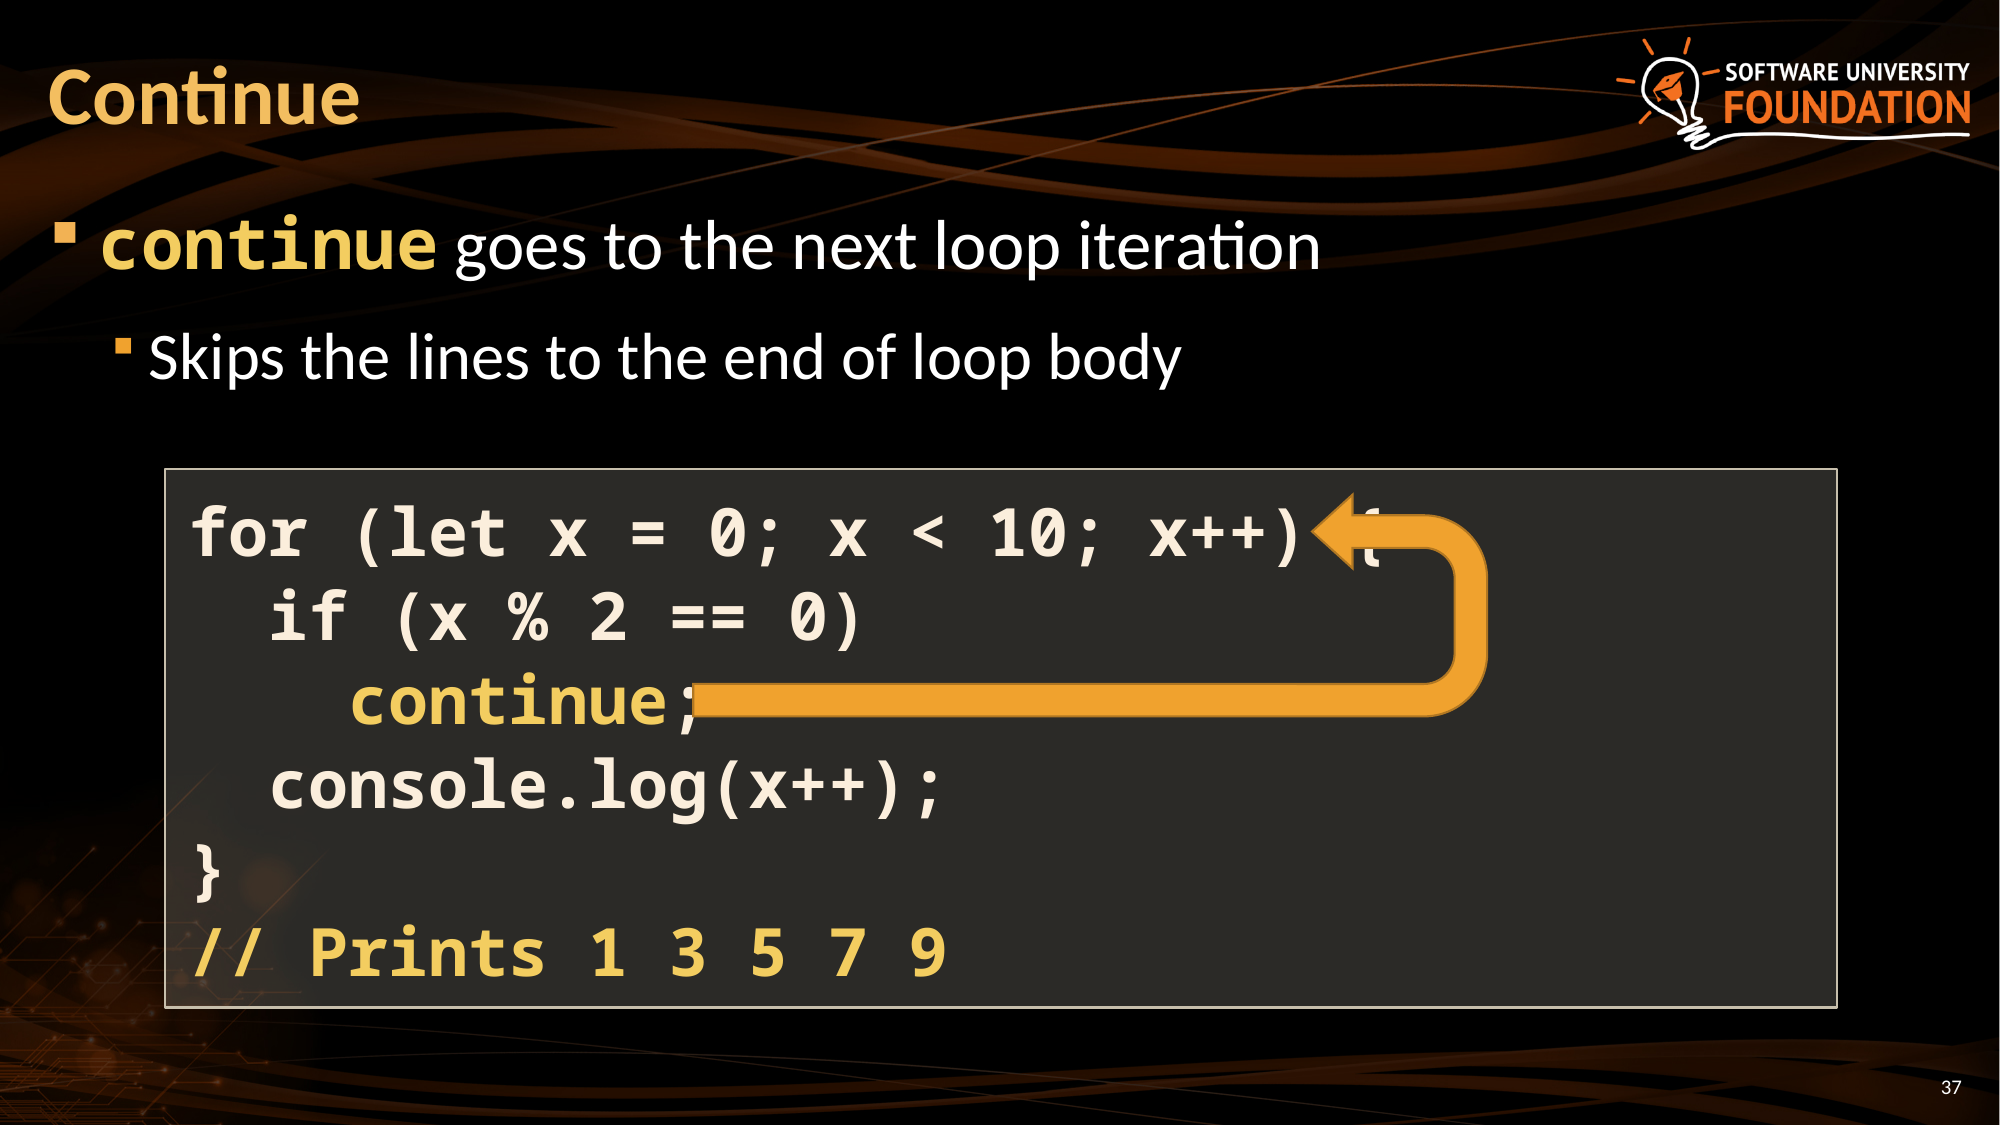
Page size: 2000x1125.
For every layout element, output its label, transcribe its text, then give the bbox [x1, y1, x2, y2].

text_box for (let x = 0; x < 10; x++) { if (x % 2 == 0) continue; console.log(x++); } // Prints 1 3 5 7 9 [164, 468, 1838, 1008]
picture [0, 0, 2000, 1125]
title Continue [30, 6, 1602, 189]
text_box [692, 492, 1489, 718]
list continue goes to the next loop iteration Skips the lines to the end of loop body [31, 188, 1968, 1103]
